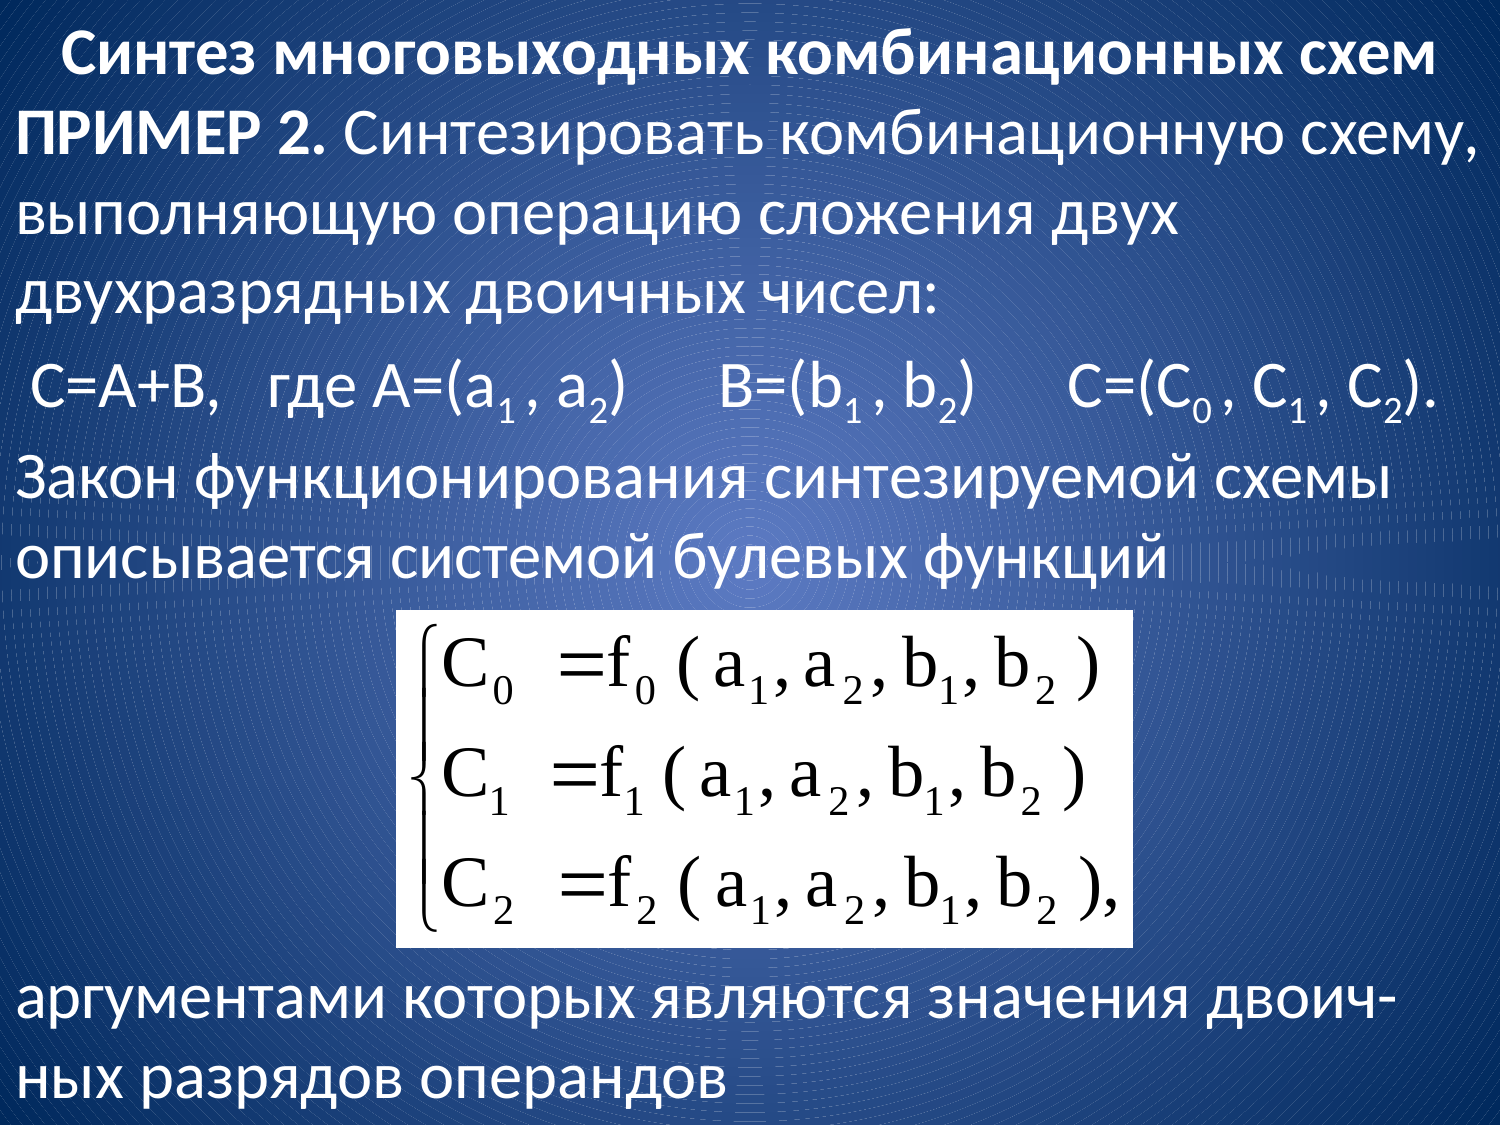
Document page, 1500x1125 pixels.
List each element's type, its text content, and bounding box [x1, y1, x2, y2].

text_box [395, 609, 1133, 949]
list Синтез многовыходных комбинационных схем ПРИМЕР 2. Синтезировать комбинационную схему, выполняющую операцию сложения двух двухразрядных двоичных чисел: C=A+B, где A=(a1 , a2) B=(b1 , b2) C=(C0 , C1 , C2). Закон функционирования синтезируемой схемы описывается системой булевых функций аргументами которых являются значения двоич-ных разрядов операндов [0, 0, 1500, 1125]
